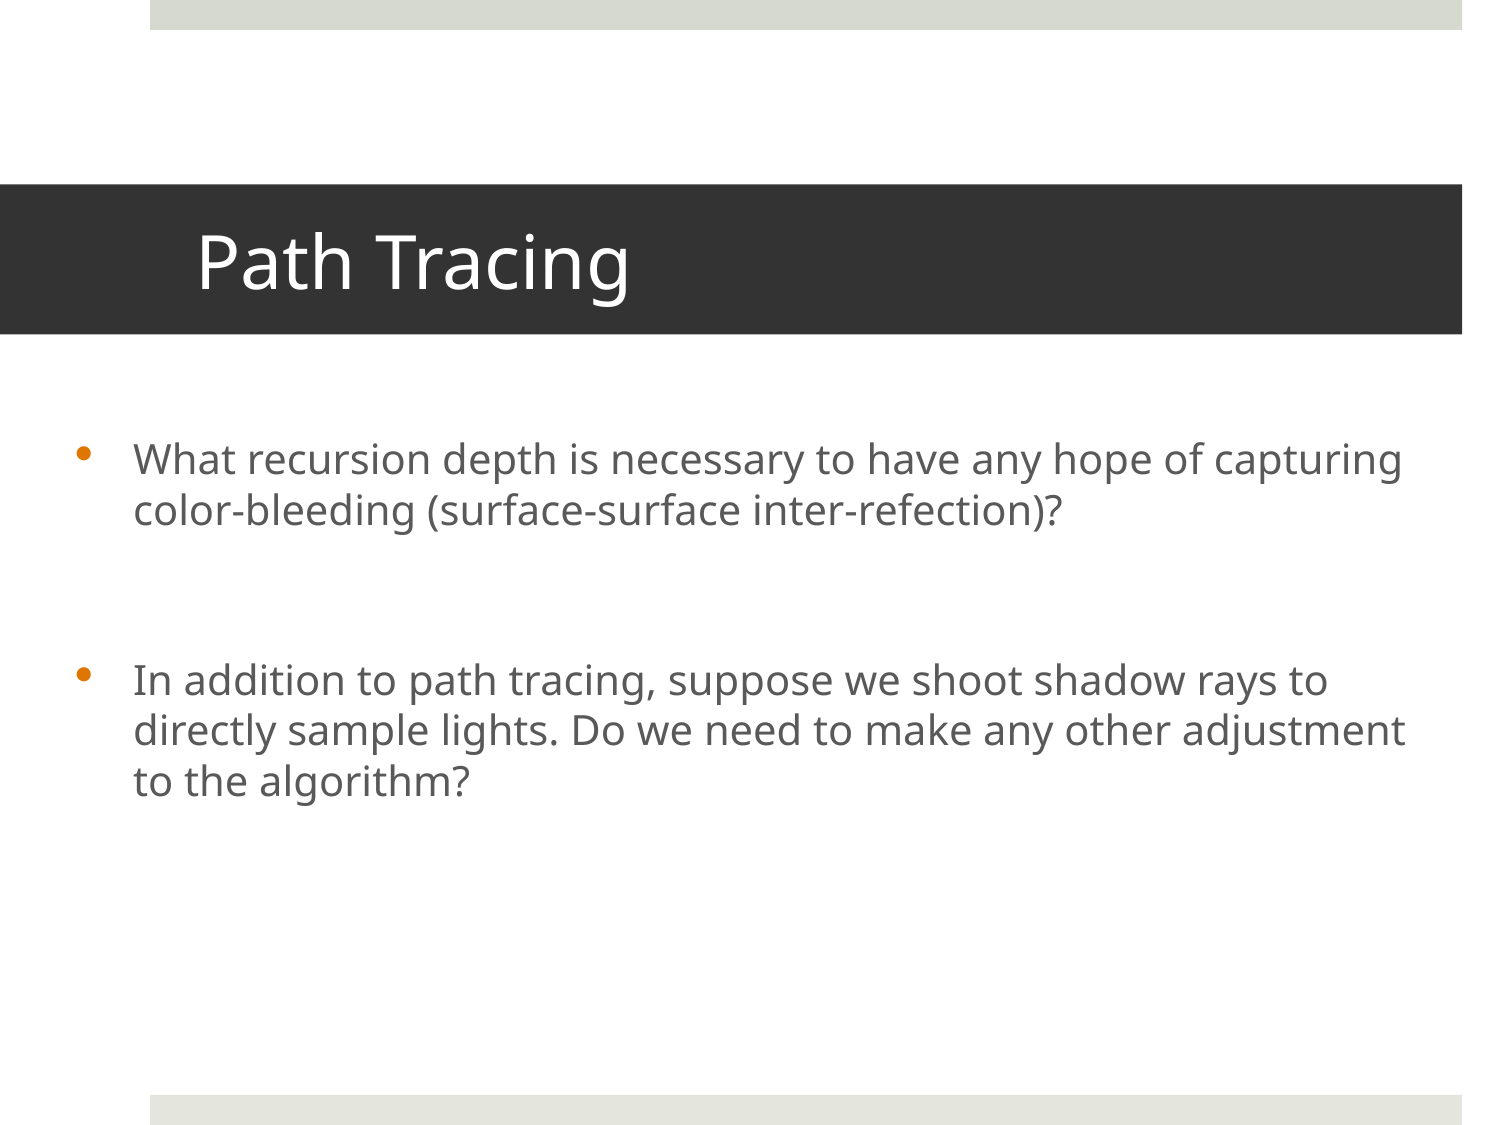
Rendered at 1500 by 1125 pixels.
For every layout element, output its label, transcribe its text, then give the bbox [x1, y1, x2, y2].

title Path Tracing [0, 184, 1463, 335]
list What recursion depth is necessary to have any hope of capturing color-bleeding (surface-surface inter-refection)? In addition to path tracing, suppose we shoot shadow rays to directly sample lights. Do we need to make any other adjustment to the algorithm? [61, 425, 1432, 1028]
